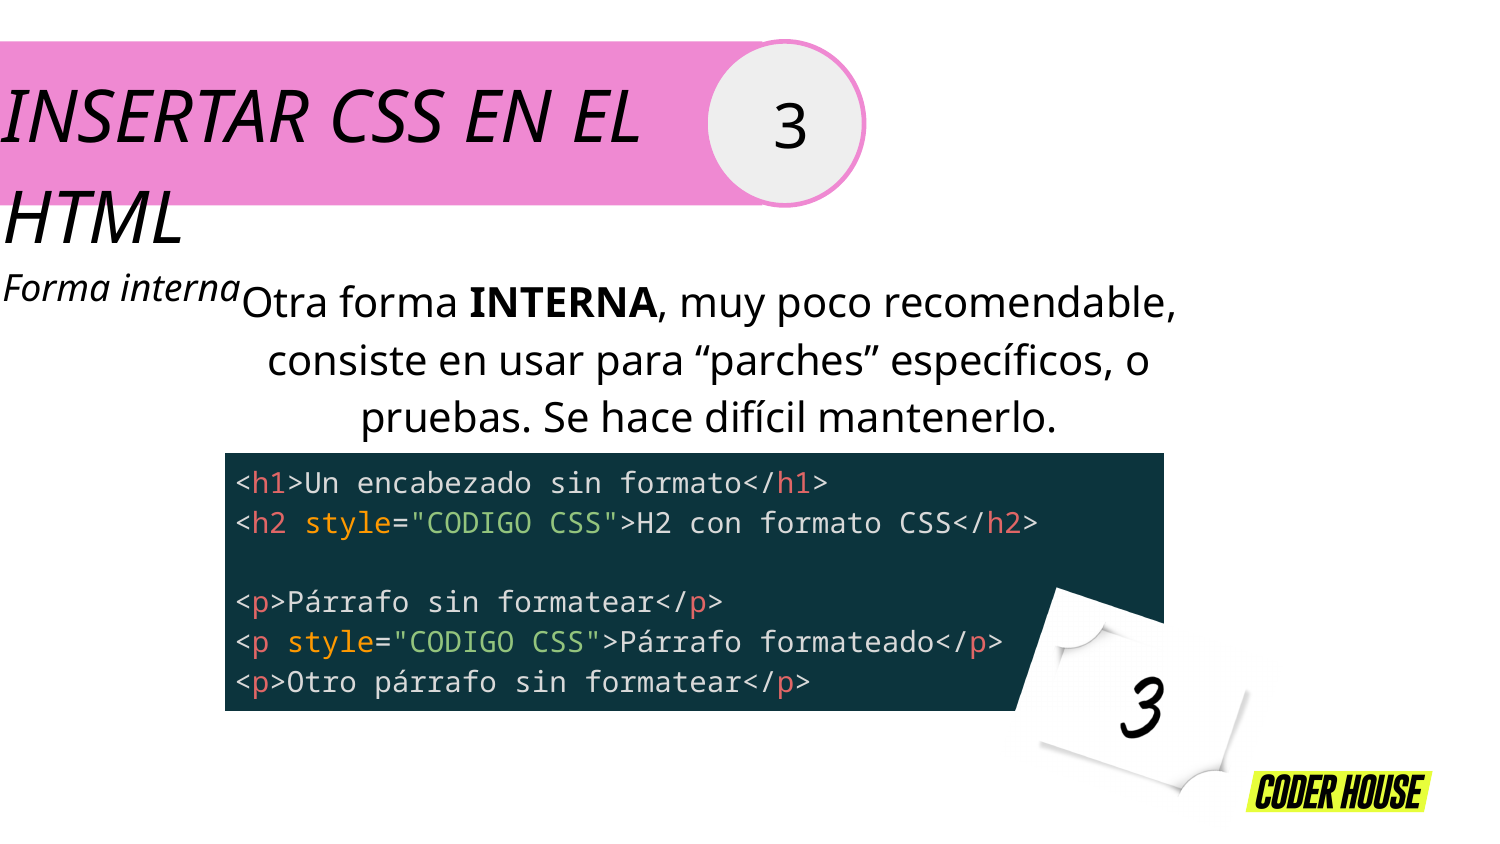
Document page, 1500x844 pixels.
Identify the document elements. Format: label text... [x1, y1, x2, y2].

text_box INSERTAR CSS EN EL HTML Forma interna [0, 41, 763, 206]
text_box 3 [705, 41, 865, 206]
text_box Otra forma INTERNA, muy poco recomendable, consiste en usar para “parches” específicos, o pruebas. Se hace difícil mantenerlo. [197, 253, 1221, 429]
table_header <h1>Un encabezado sin formato</h1> <h2 style="CODIGO CSS">H2 con formato CSS</h2> <p>Párrafo sin formatear</p> <p style="CODIGO CSS">Párrafo formateado</p> <p>Otro párrafo sin formatear</p> [225, 453, 1164, 711]
picture [1001, 588, 1437, 830]
